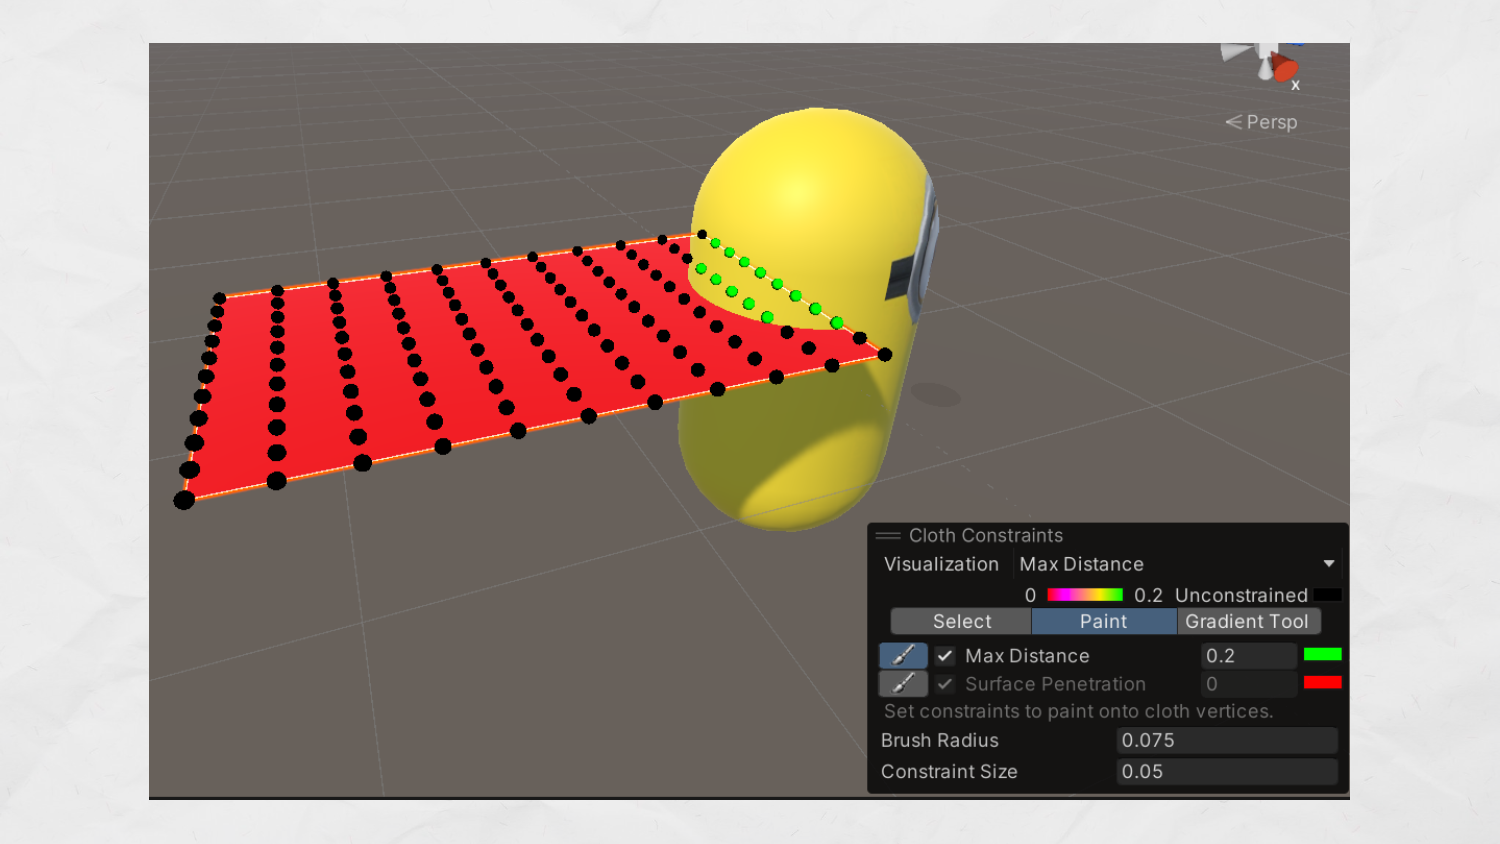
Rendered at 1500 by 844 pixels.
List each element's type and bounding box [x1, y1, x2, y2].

picture [149, 43, 1351, 801]
